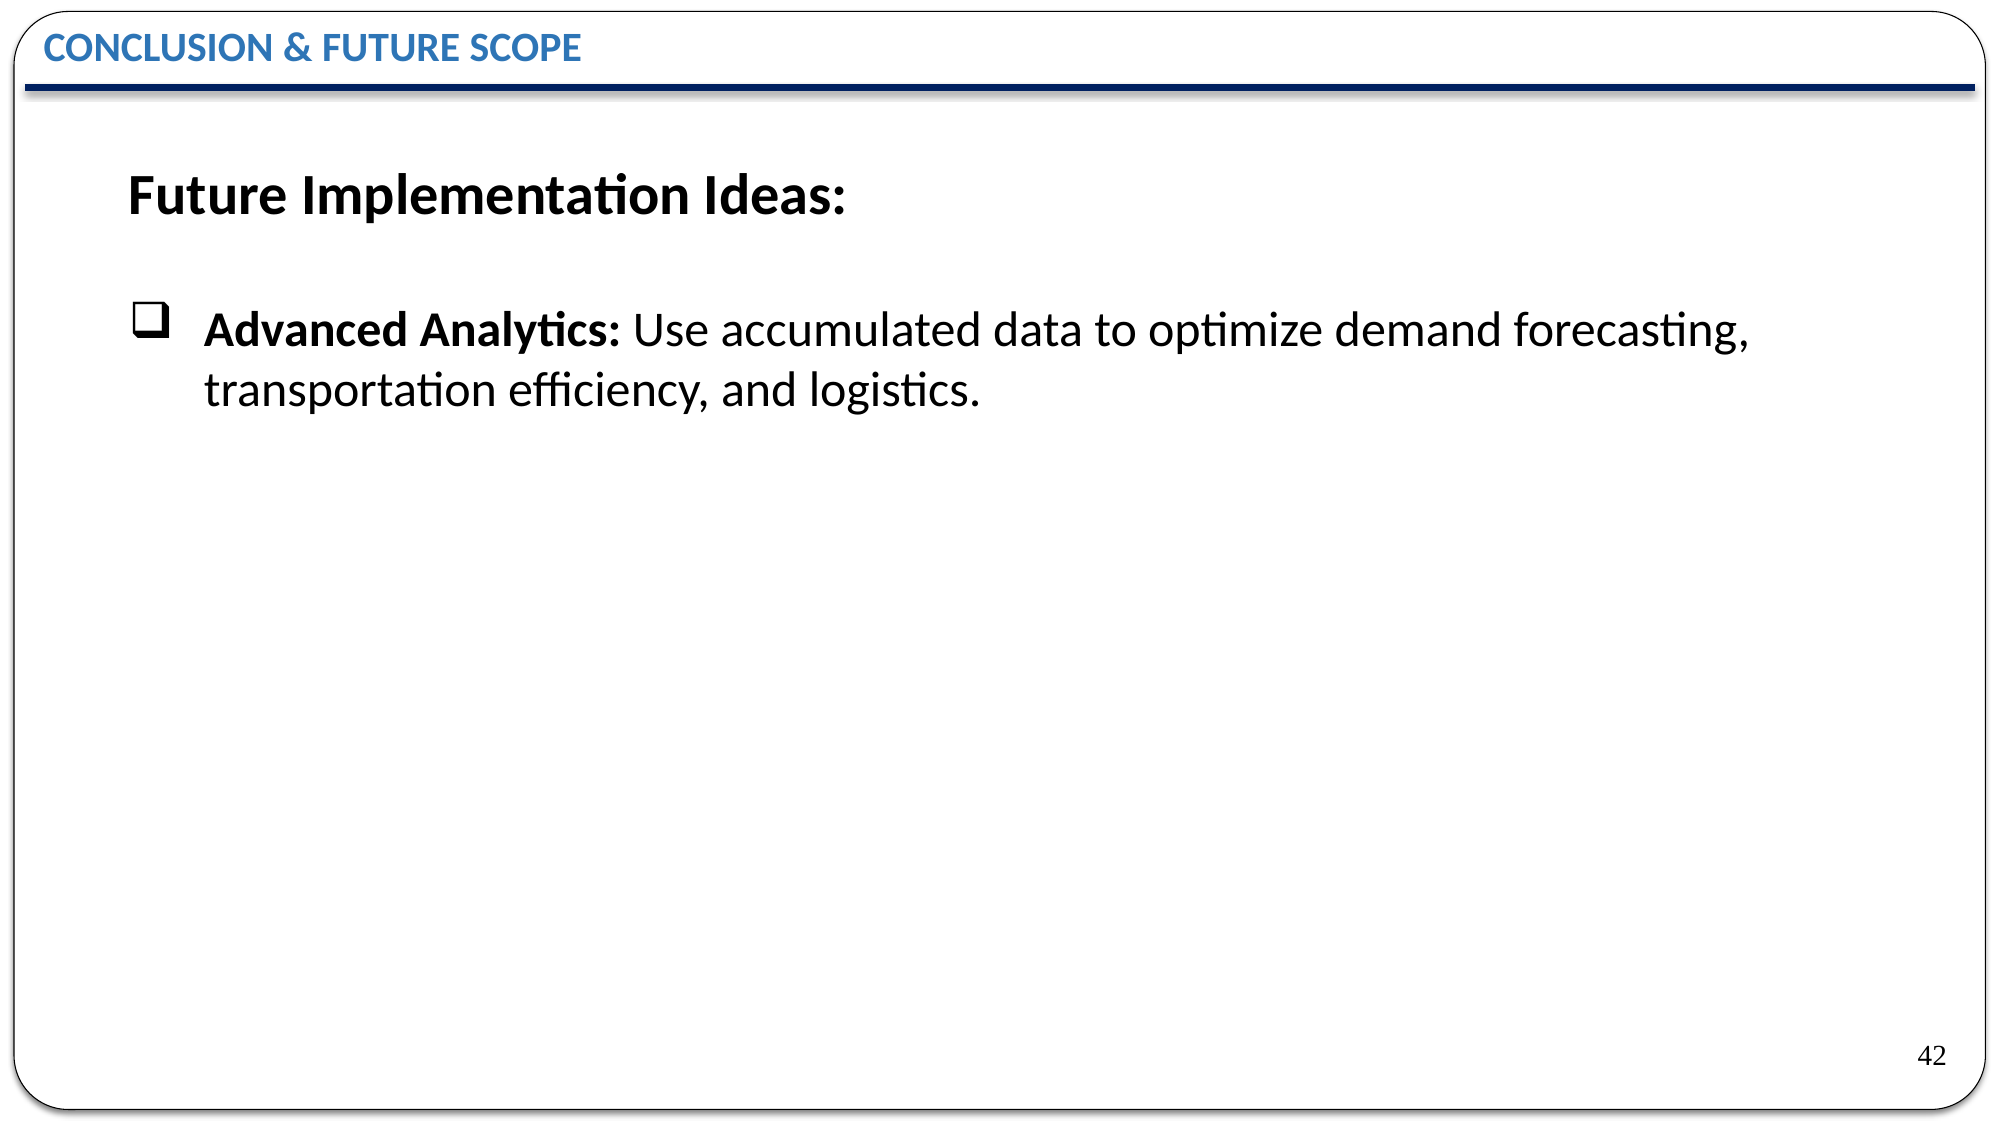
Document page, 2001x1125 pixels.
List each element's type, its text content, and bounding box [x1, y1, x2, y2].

slide_number 42 [1882, 1016, 1983, 1092]
text_box Future Implementation Ideas: Advanced Analytics: Use accumulated data to optimize demand forecasting, transportation efficiency, and logistics. [114, 149, 1851, 494]
text_box CONCLUSION & FUTURE SCOPE [28, 12, 2000, 78]
